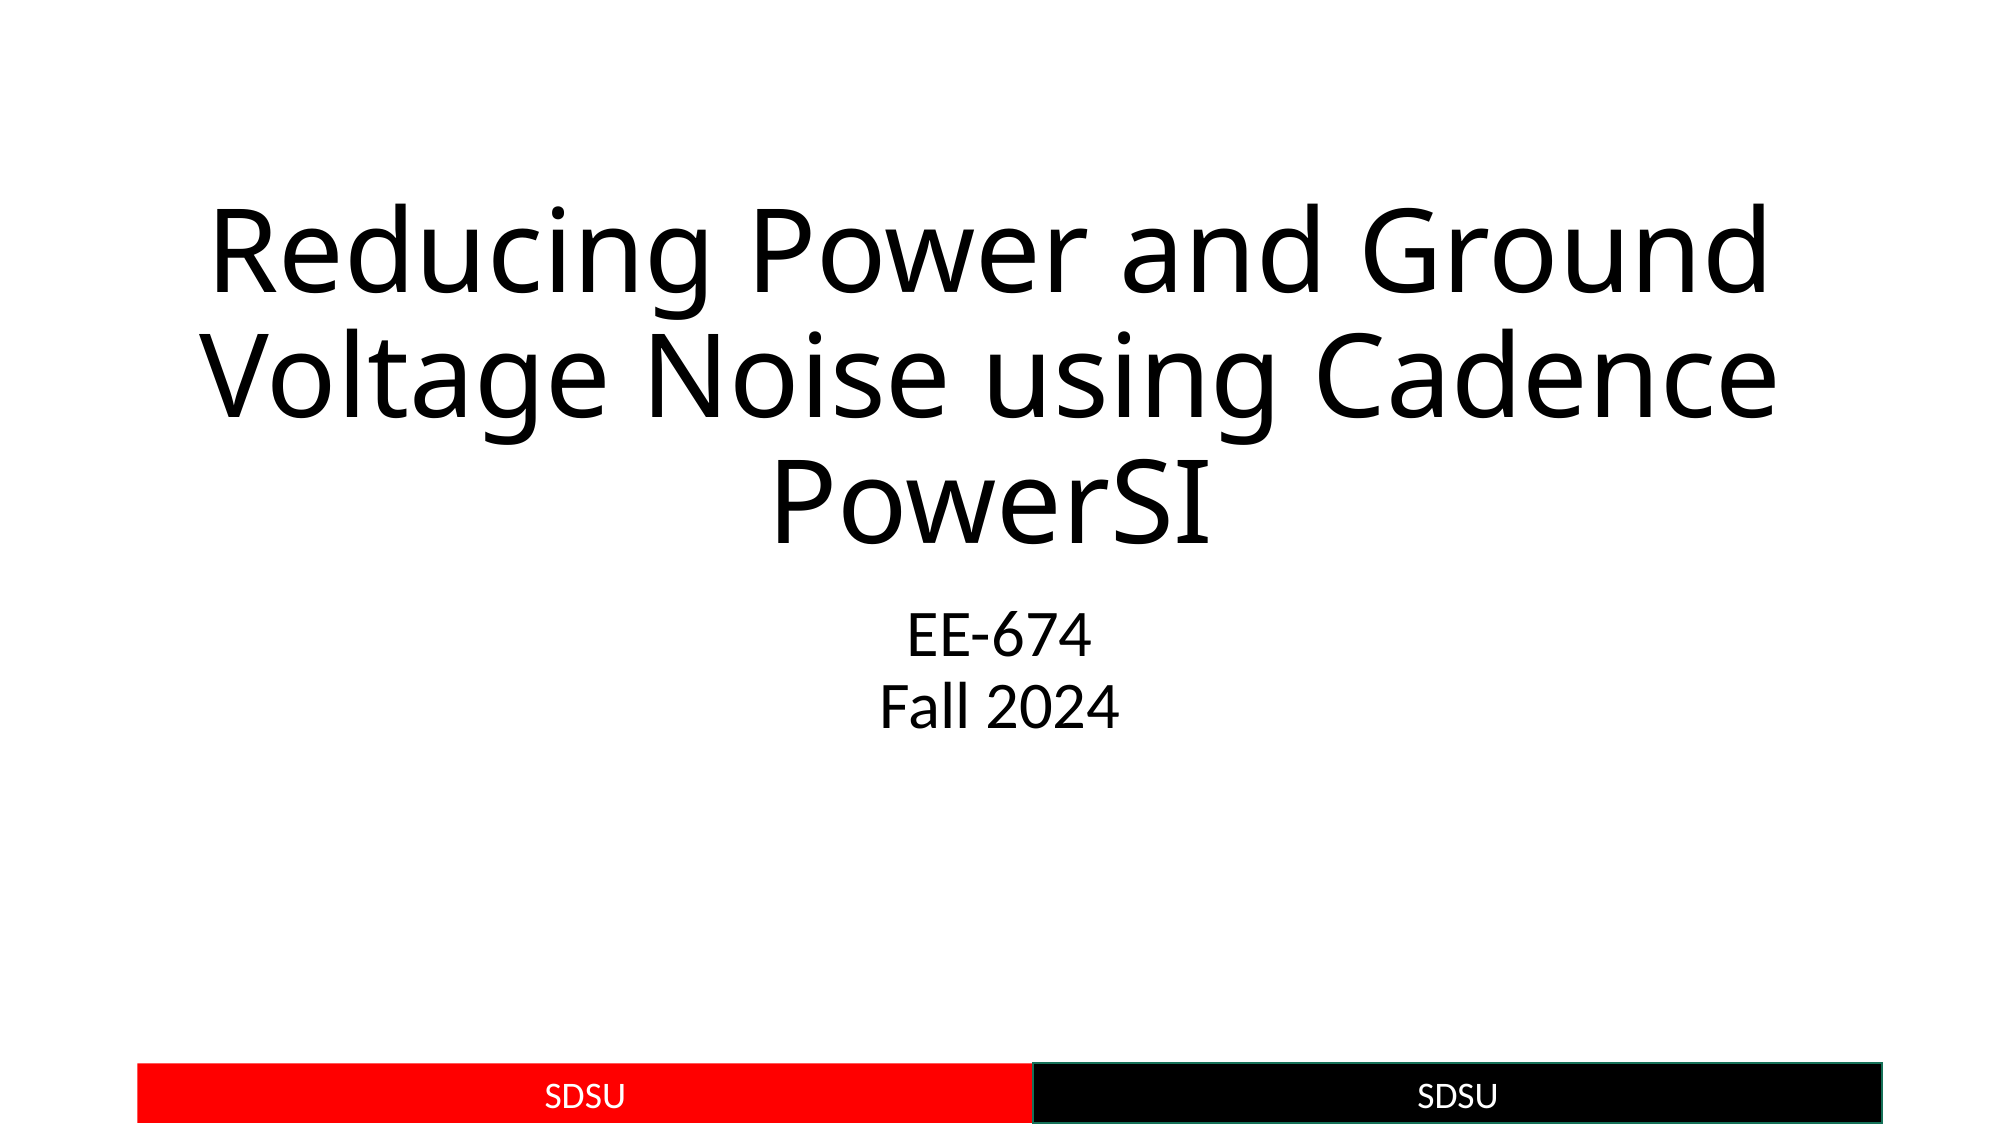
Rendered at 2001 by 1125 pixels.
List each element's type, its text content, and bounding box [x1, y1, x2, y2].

title Reducing Power and Ground Voltage Noise using Cadence PowerSI [80, 184, 1900, 576]
subtitle EE-674 Fall 2024 [249, 590, 1750, 863]
